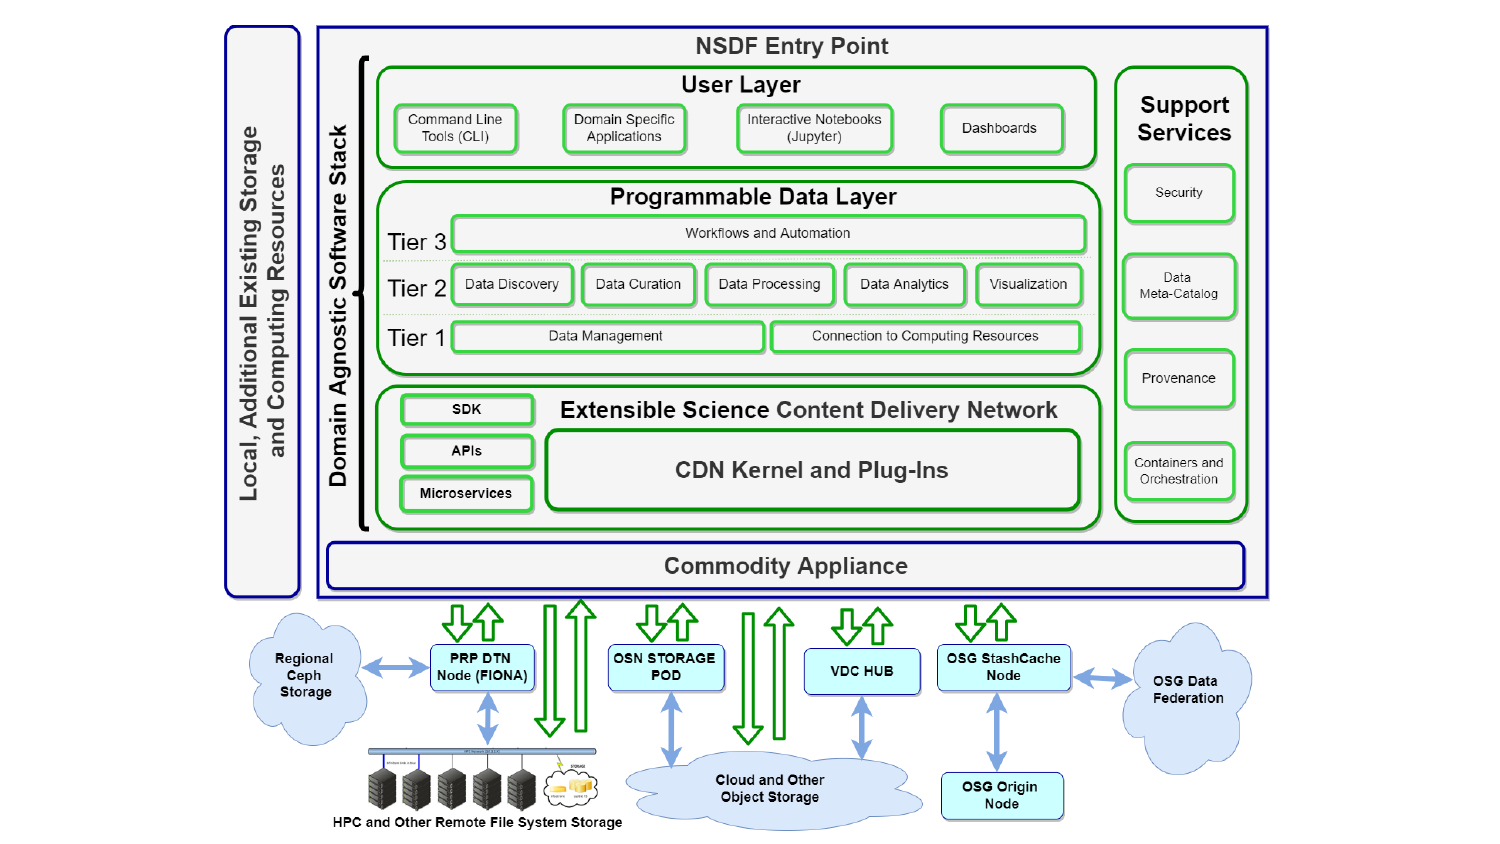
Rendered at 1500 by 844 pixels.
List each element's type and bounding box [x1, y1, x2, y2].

picture [222, 25, 1317, 836]
